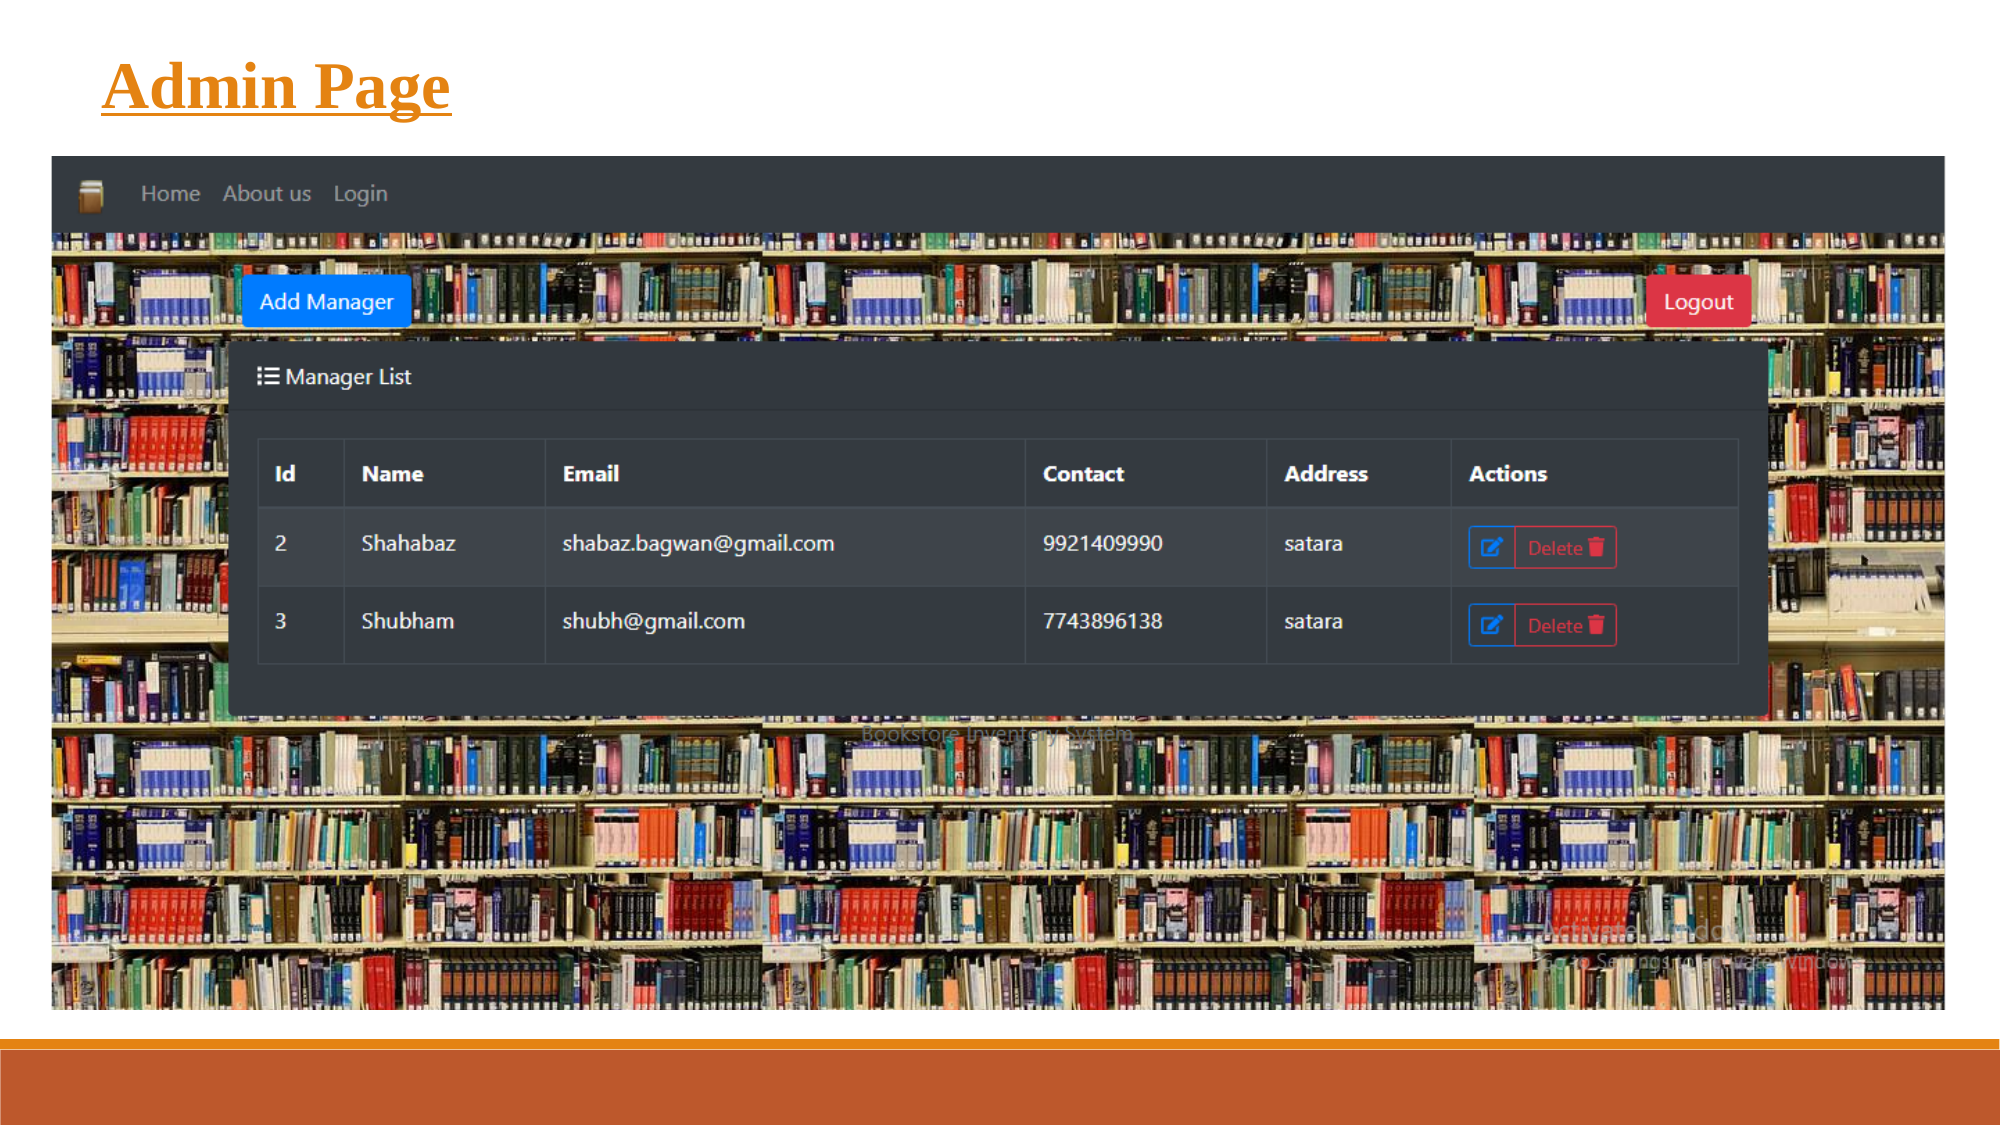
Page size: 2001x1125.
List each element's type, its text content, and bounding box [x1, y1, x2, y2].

picture [50, 156, 1946, 1011]
text_box Admin Page [86, 34, 467, 130]
